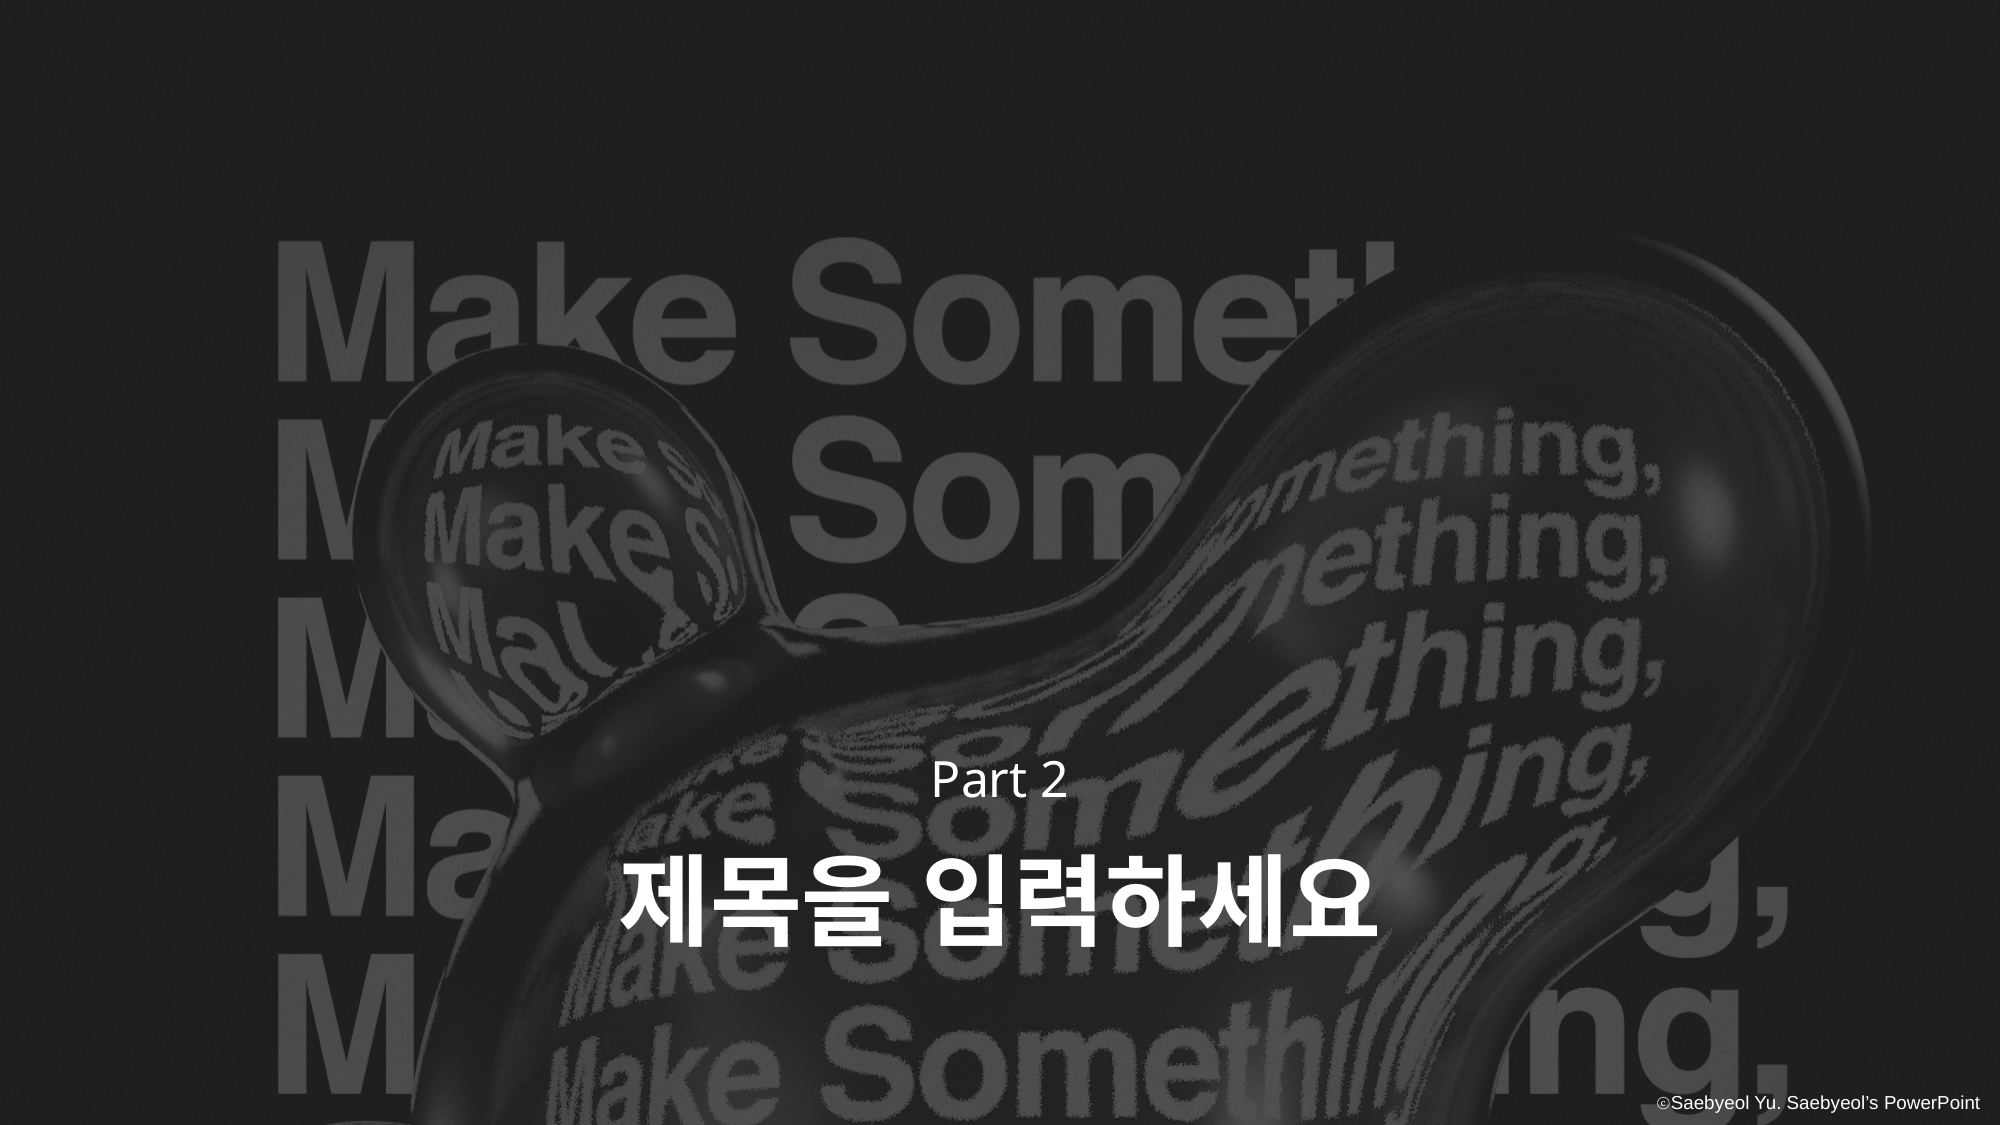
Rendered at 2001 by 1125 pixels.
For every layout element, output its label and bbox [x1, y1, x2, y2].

picture [0, 0, 2000, 1125]
text_box [624, 739, 1376, 968]
